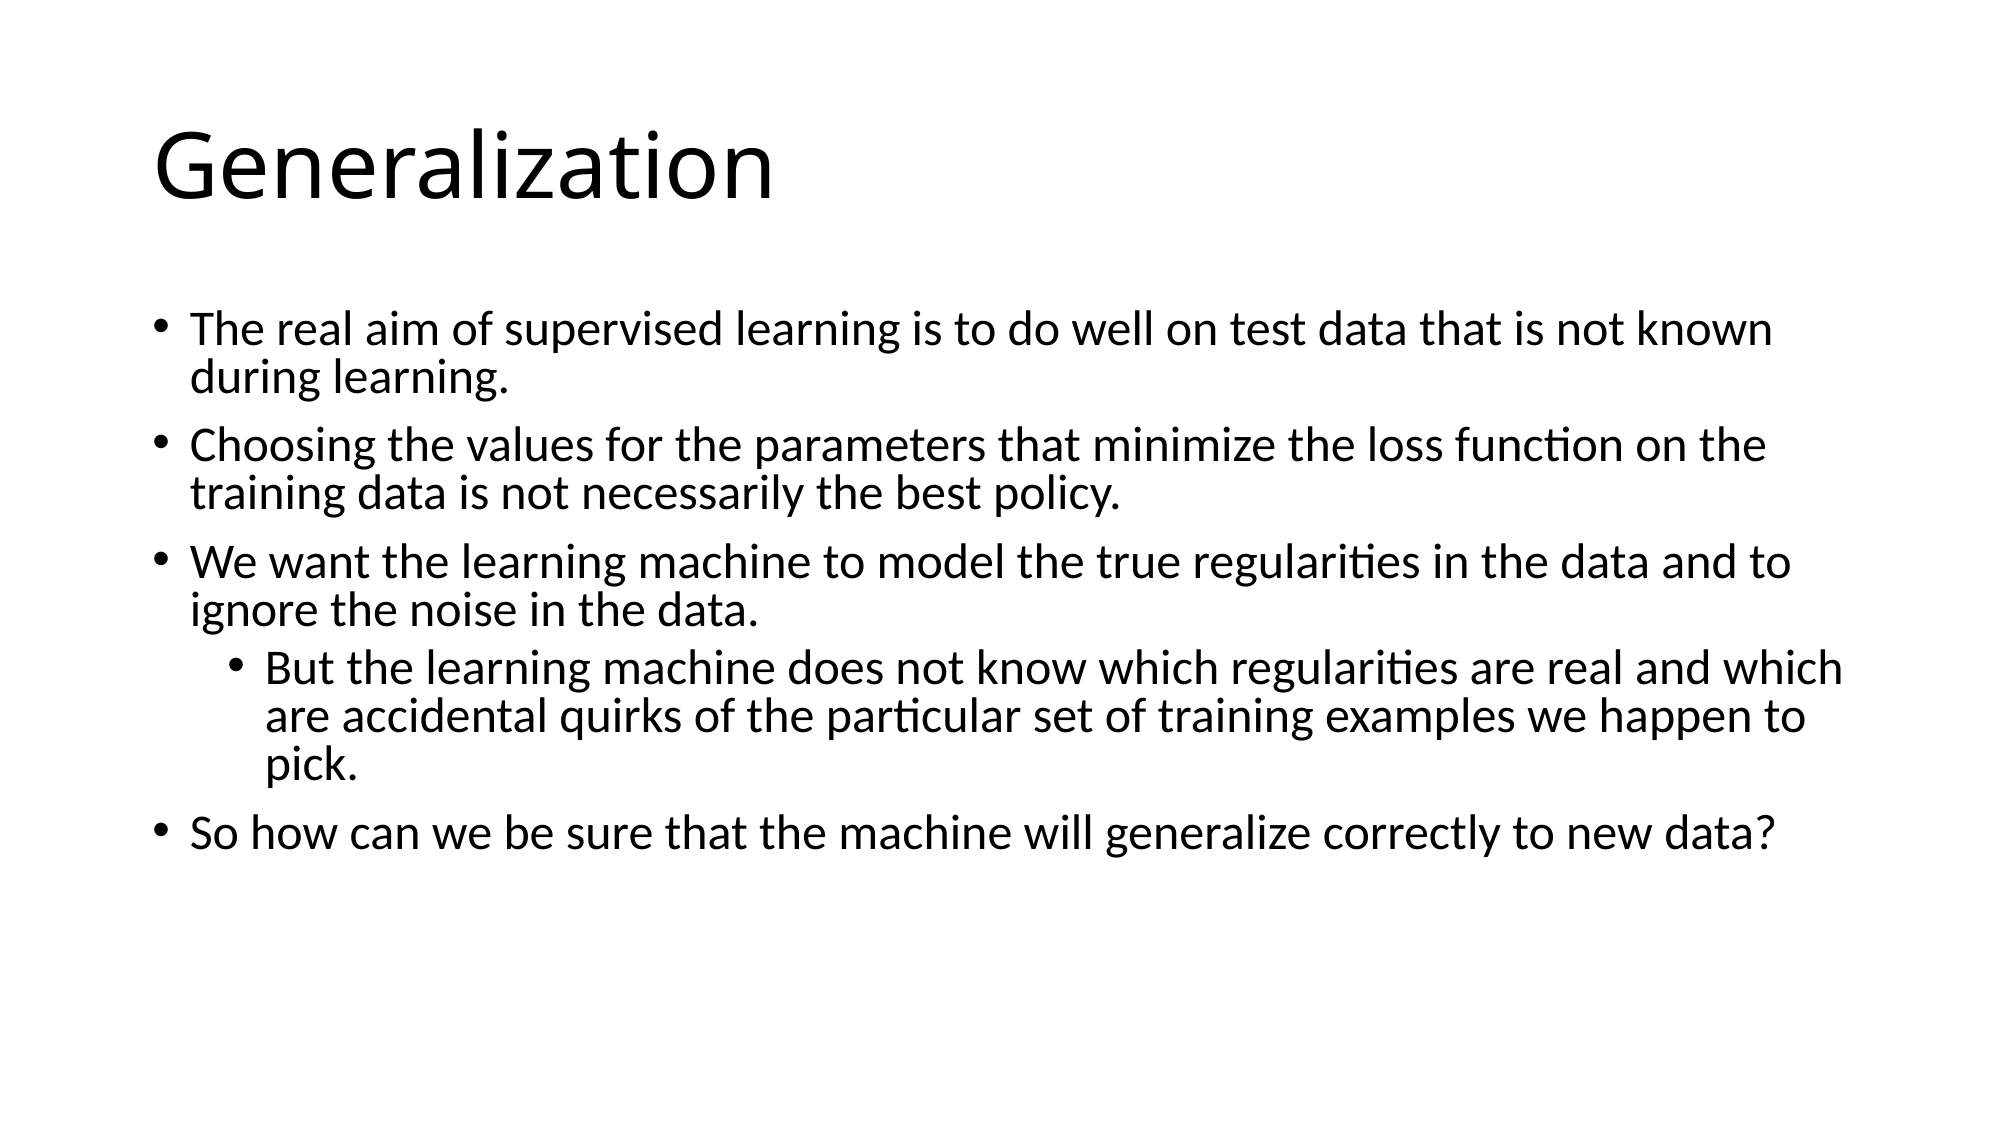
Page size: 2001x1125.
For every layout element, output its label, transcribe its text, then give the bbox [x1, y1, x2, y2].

text_box The real aim of supervised learning is to do well on test data that is not known during learning. Choosing the values for the parameters that minimize the loss function on the training data is not necessarily the best policy. We want the learning machine to model the true regularities in the data and to ignore the noise in the data. But the learning machine does not know which regularities are real and which are accidental quirks of the particular set of training examples we happen to pick. So how can we be sure that the machine will generalize correctly to new data? [137, 299, 1863, 1014]
text_box Generalization [137, 59, 1863, 278]
